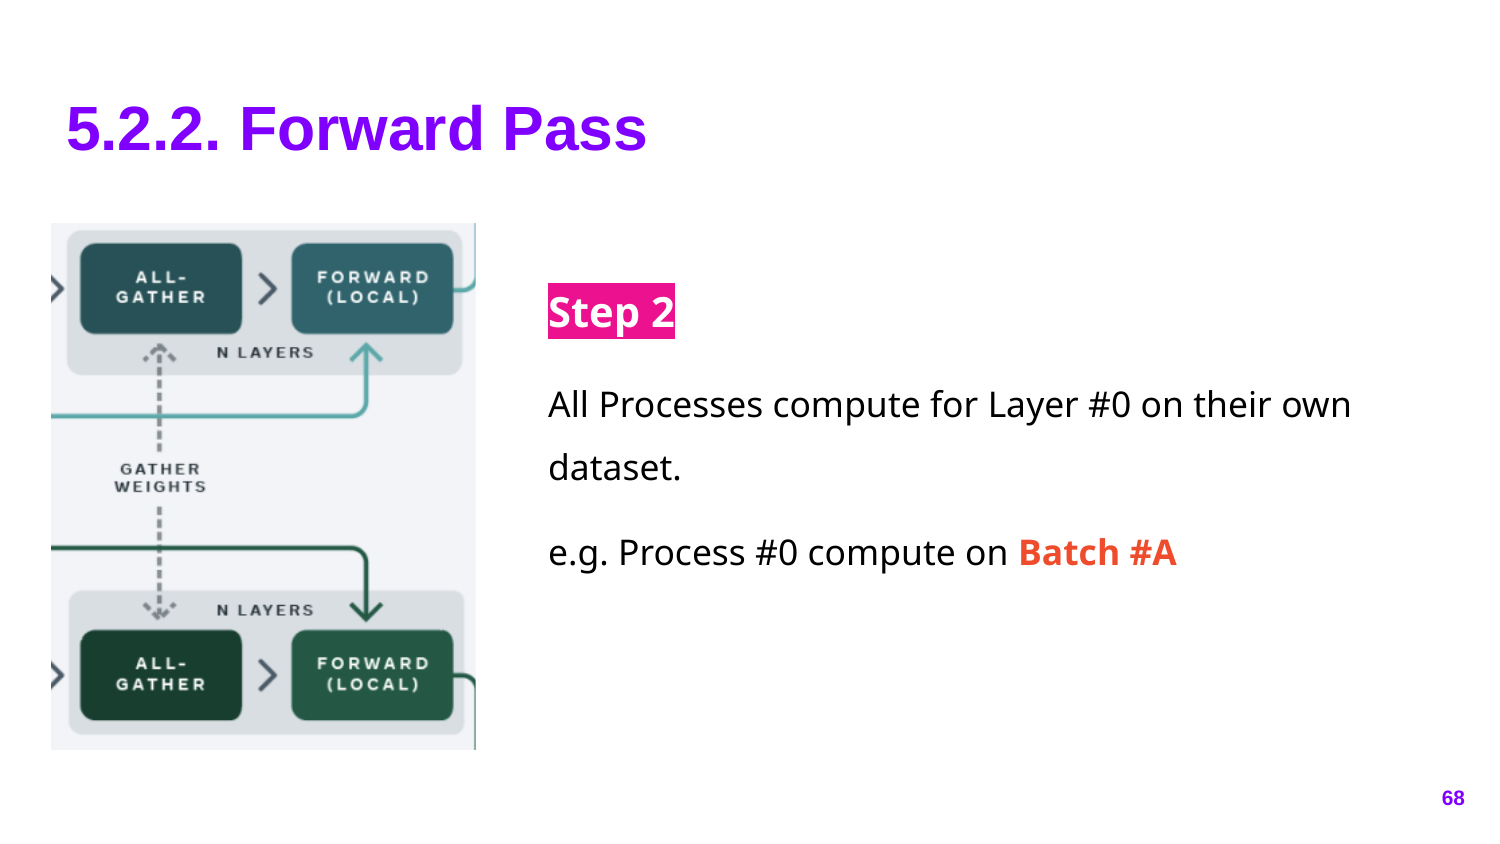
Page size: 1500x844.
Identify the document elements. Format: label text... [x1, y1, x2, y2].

list Step 2 All Processes compute for Layer #0 on their own dataset. e.g. Process #0 compute on Batch #A [533, 245, 1449, 757]
title 5.2.2. Forward Pass [51, 72, 1449, 167]
slide_number ‹#› [1389, 764, 1480, 830]
picture [50, 223, 476, 750]
